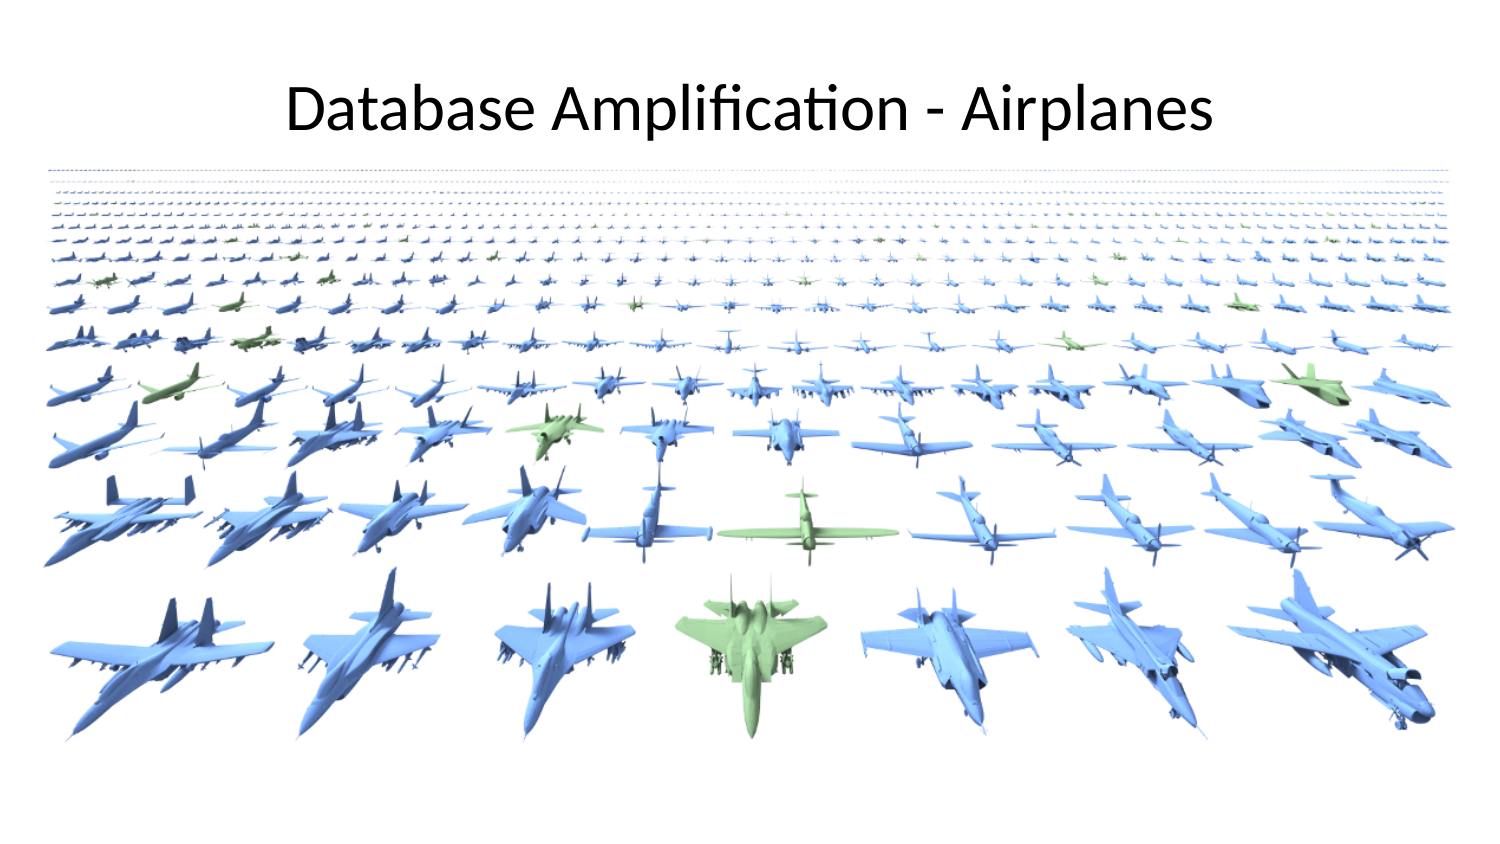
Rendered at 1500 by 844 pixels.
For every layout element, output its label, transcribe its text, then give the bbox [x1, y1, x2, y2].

title Database Amplification - Airplanes [75, 33, 1425, 163]
picture [41, 164, 1459, 744]
